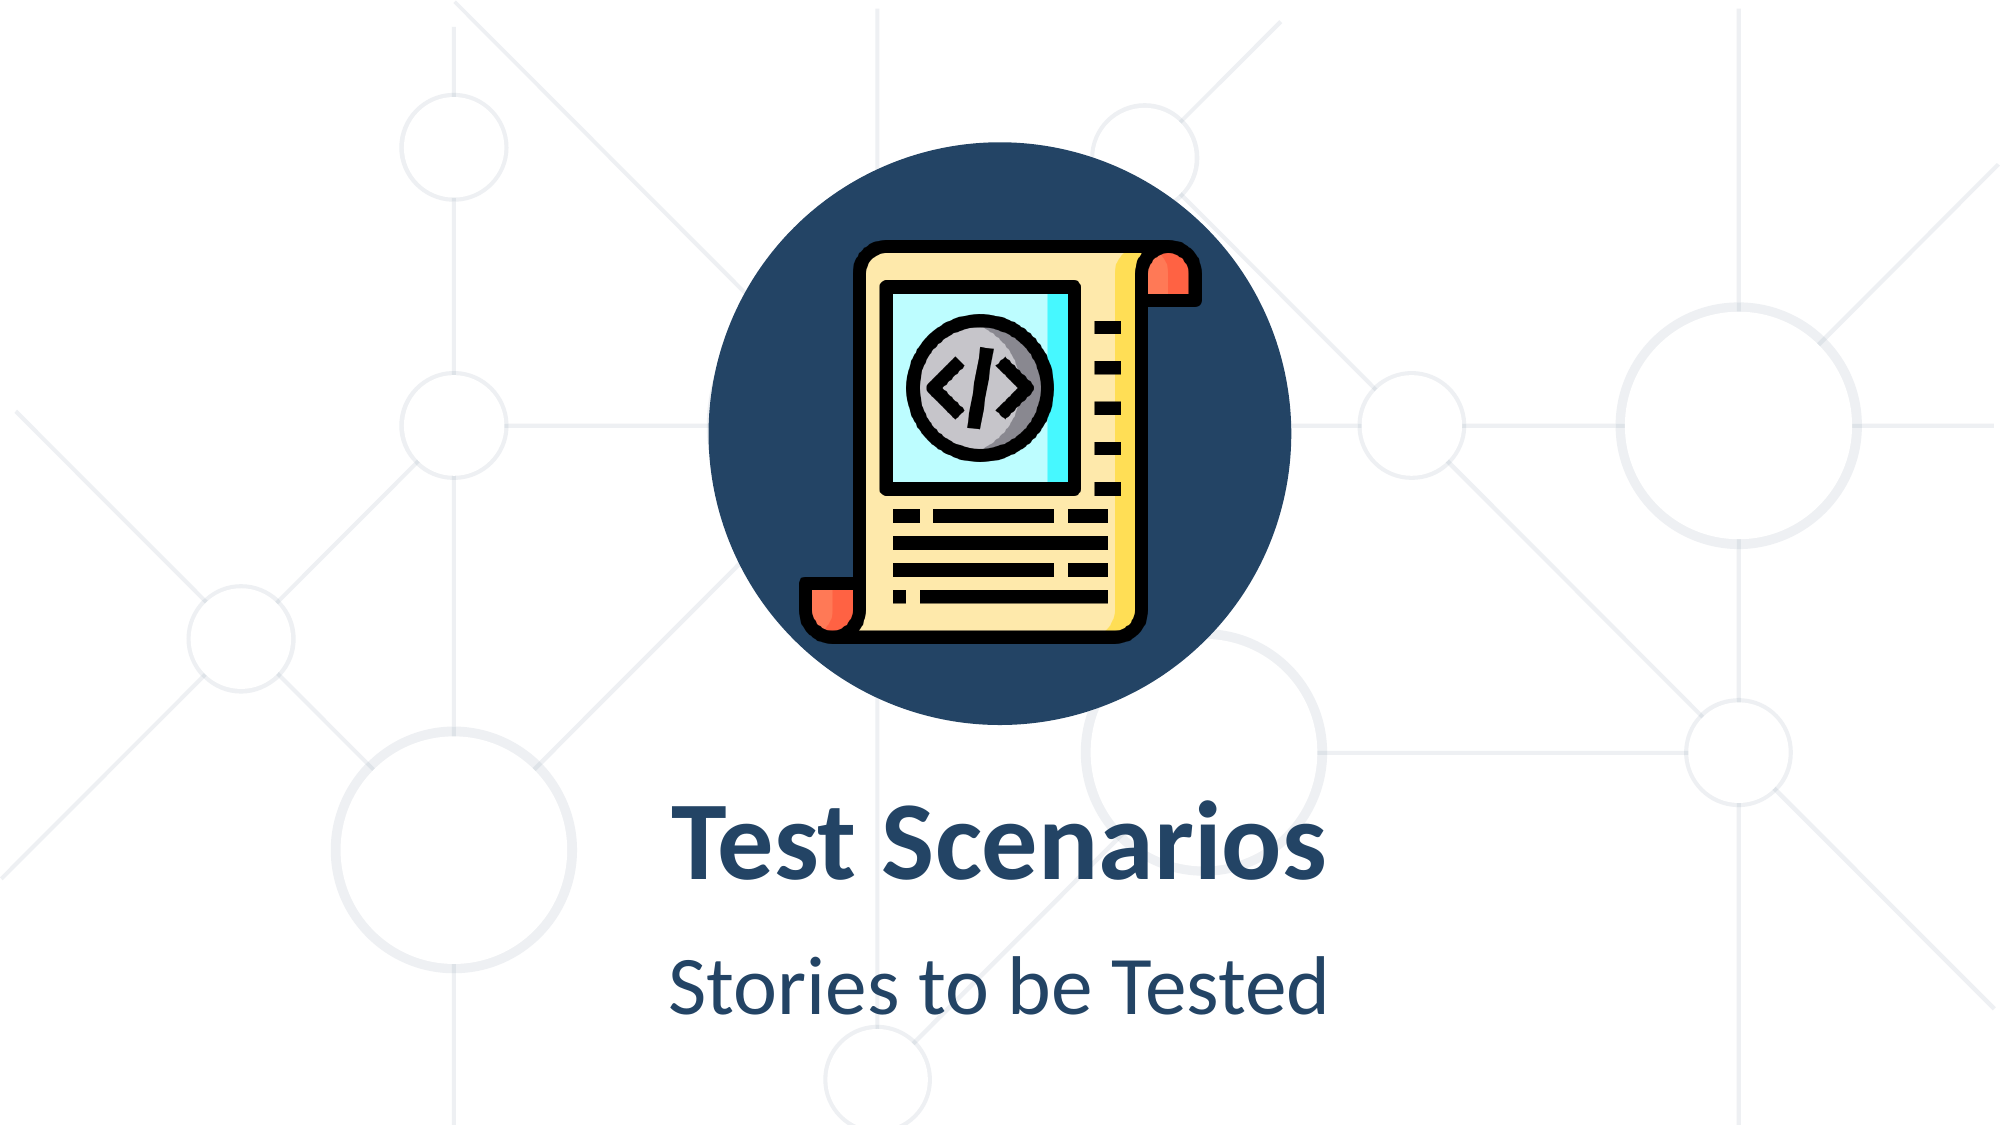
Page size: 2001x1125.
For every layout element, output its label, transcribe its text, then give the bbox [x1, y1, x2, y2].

subtitle Stories to be Tested [100, 916, 1900, 1043]
title Test Scenarios [100, 771, 1900, 898]
picture [785, 226, 1215, 657]
